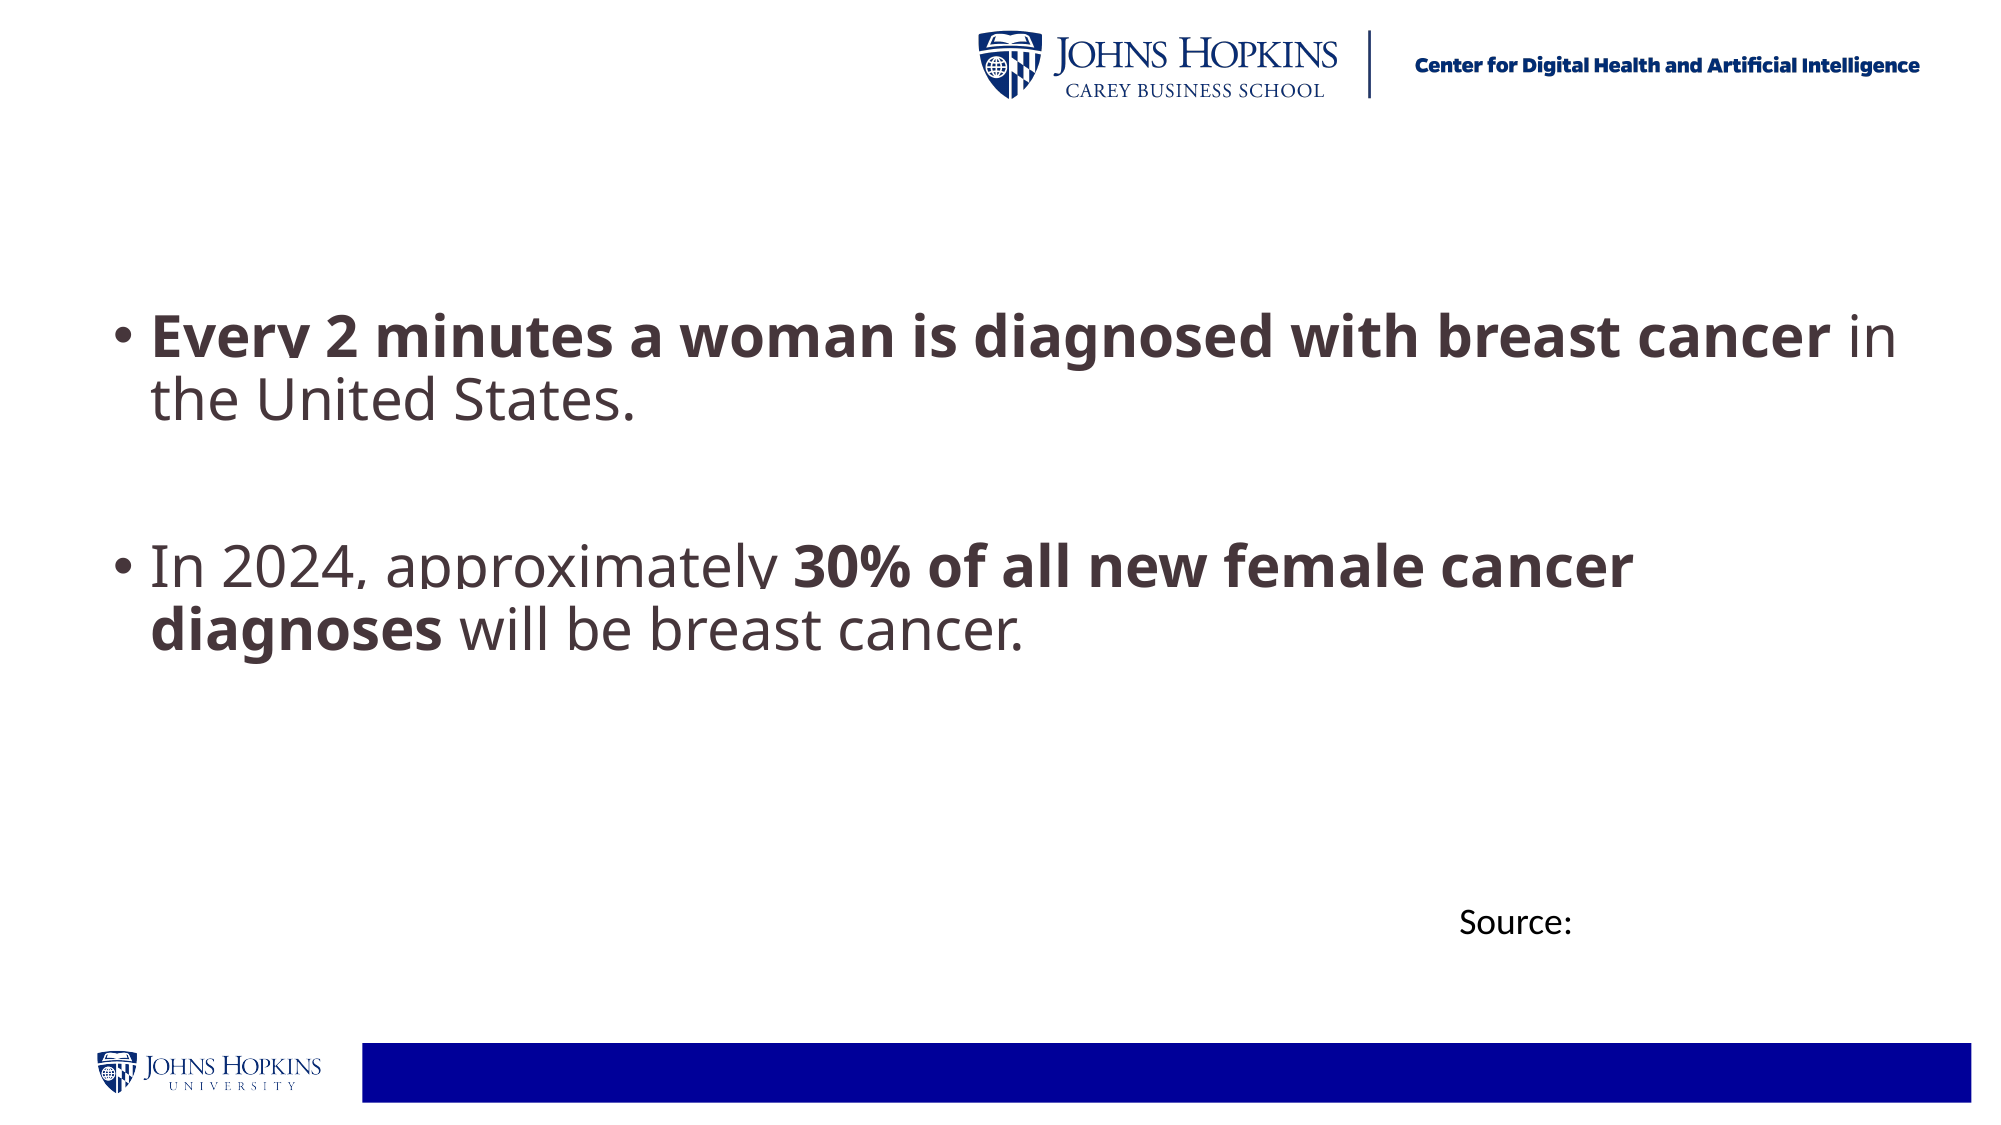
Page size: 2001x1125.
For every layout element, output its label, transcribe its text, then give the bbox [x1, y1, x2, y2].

list Every 2 minutes a woman is diagnosed with breast cancer in the United States. In 2024, approximately 30% of all new female cancer diagnoses will be breast cancer. [98, 299, 1925, 1014]
text_box Source: [1444, 889, 1945, 950]
picture [968, 8, 1930, 119]
picture [55, 1008, 363, 1125]
